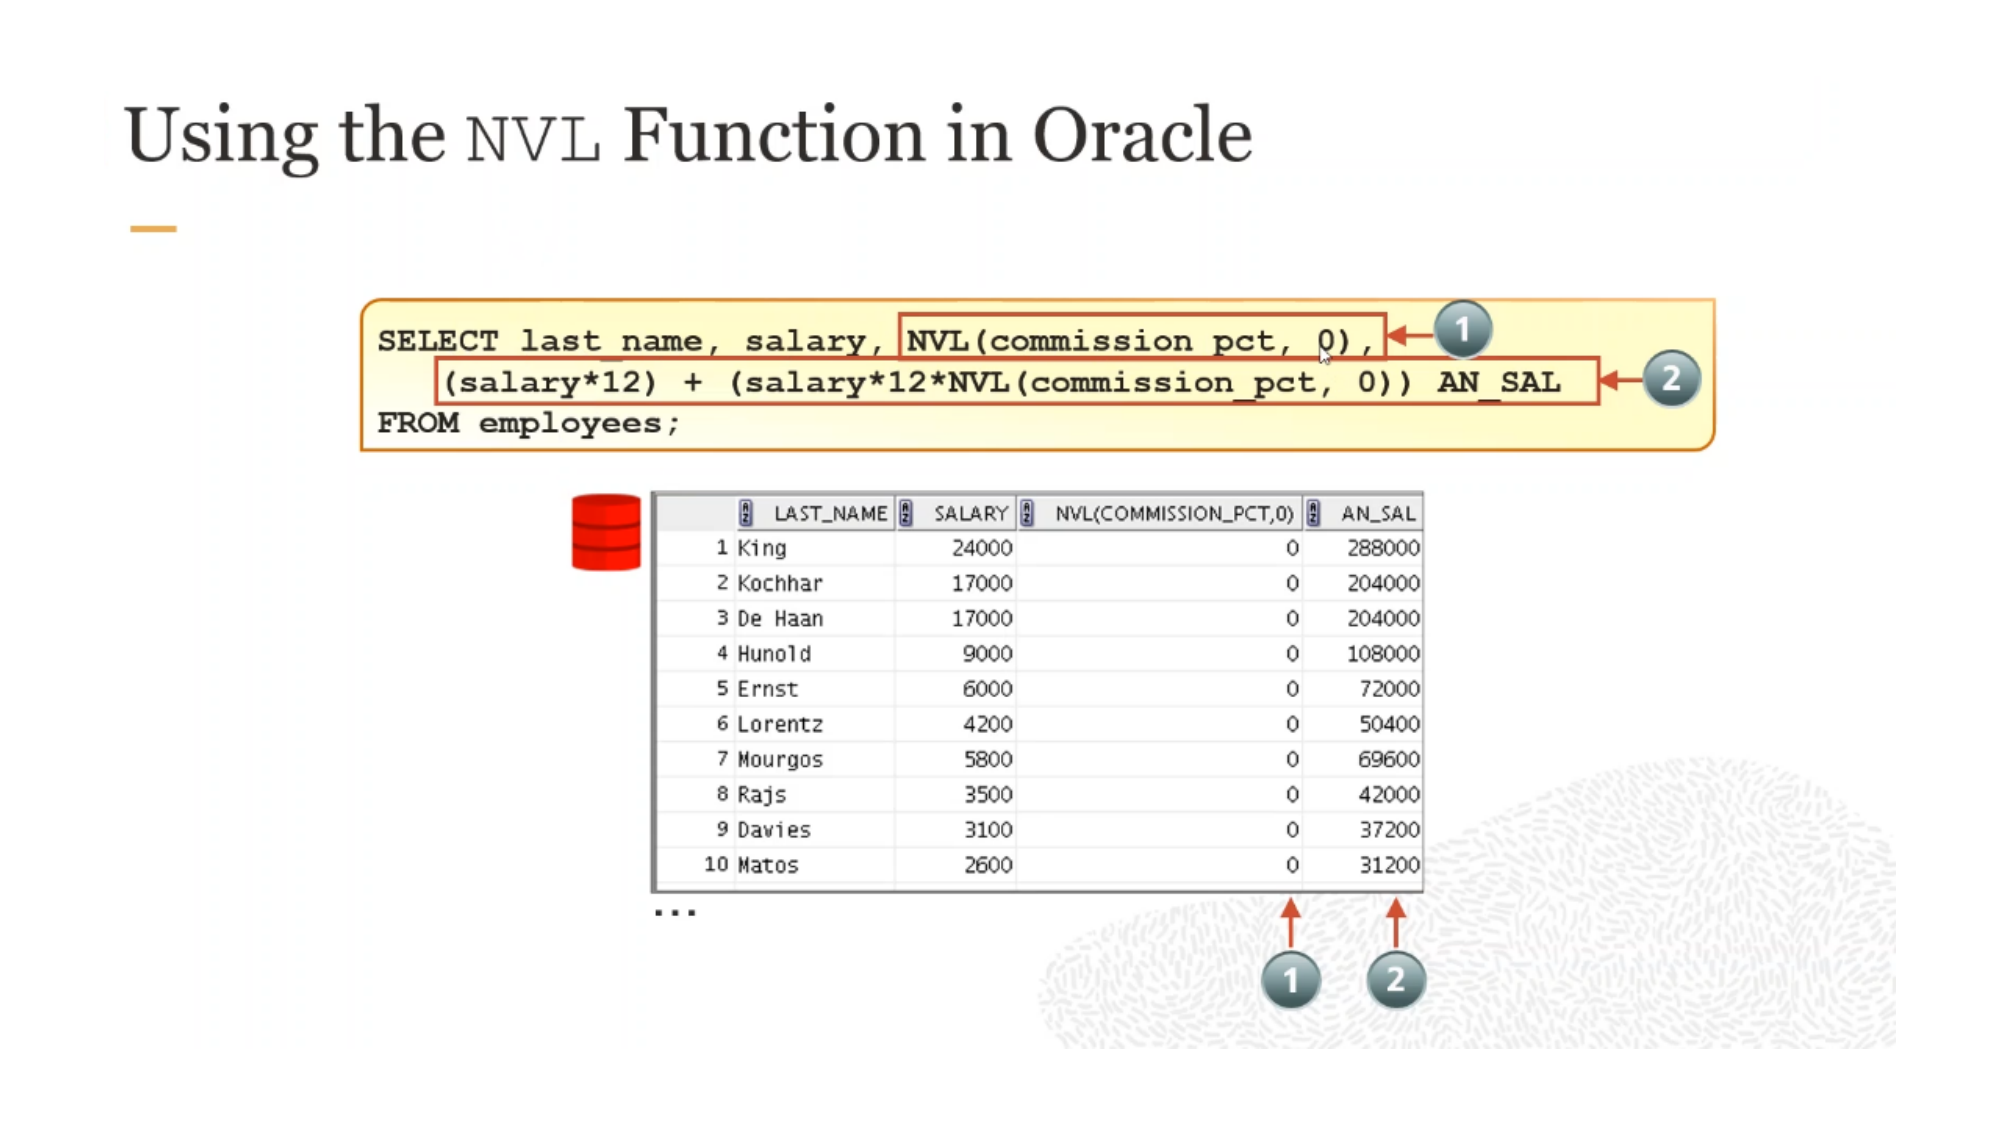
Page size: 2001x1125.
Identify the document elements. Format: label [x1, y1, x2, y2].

picture [104, 76, 1896, 1049]
